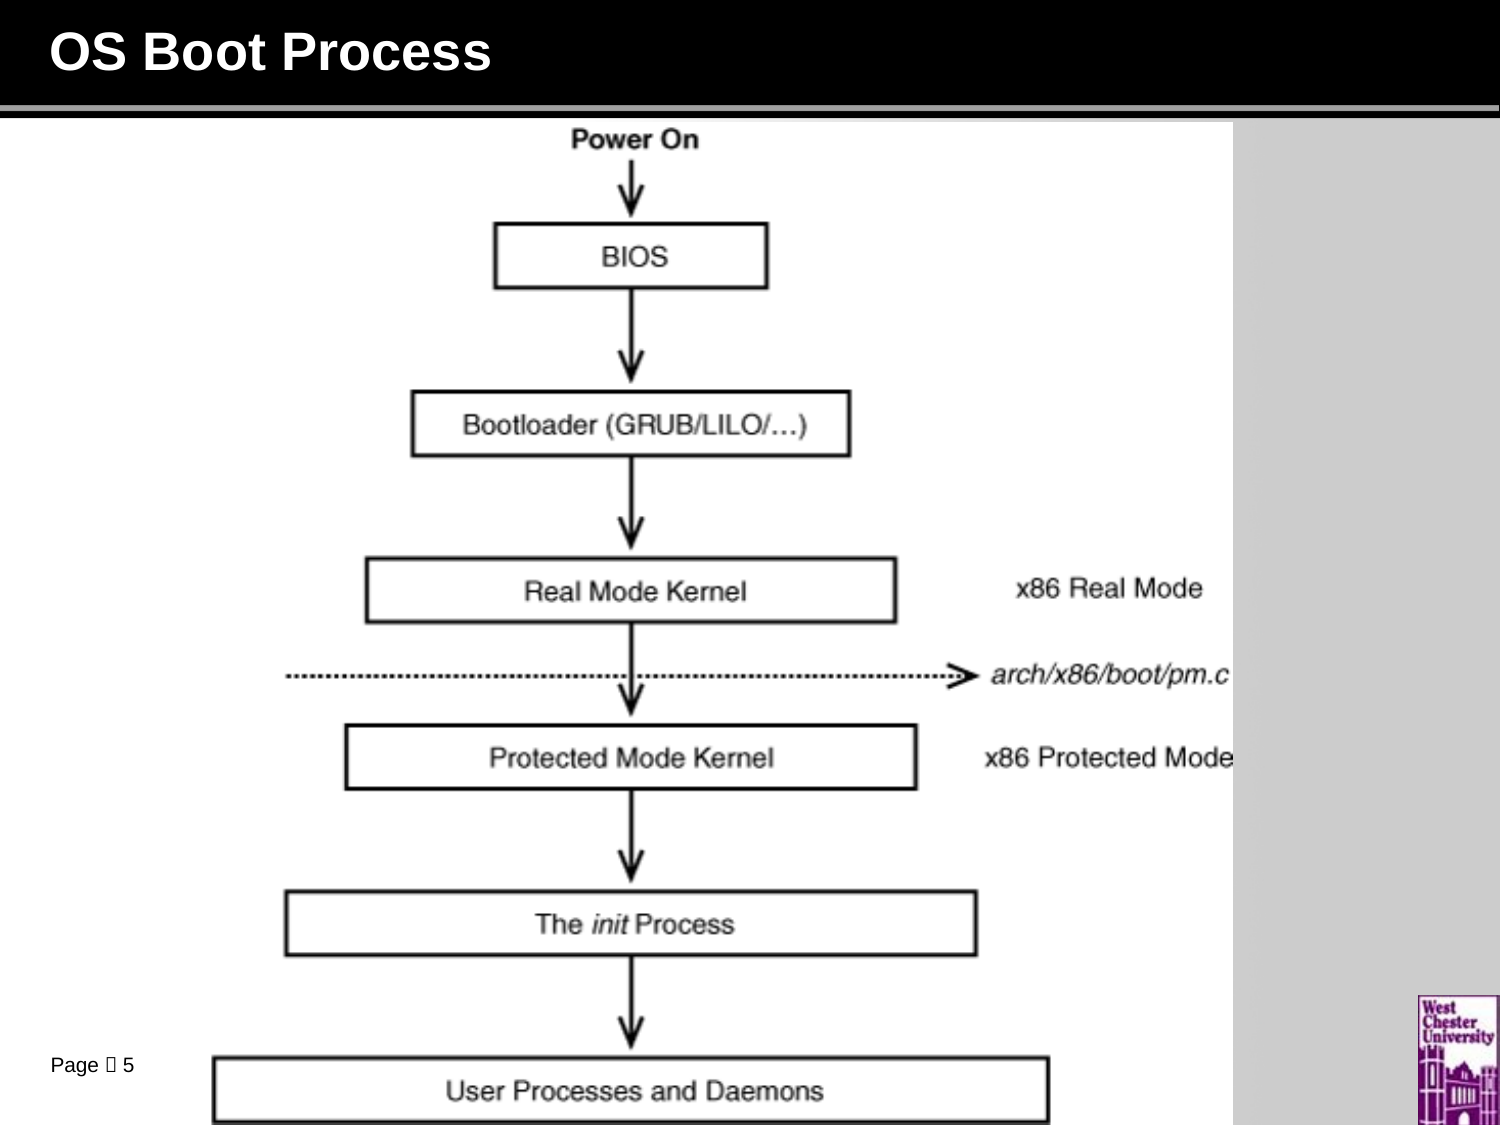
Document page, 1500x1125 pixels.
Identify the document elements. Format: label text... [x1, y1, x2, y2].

picture [0, 0, 1500, 1125]
title OS Boot Process [49, 16, 1447, 123]
